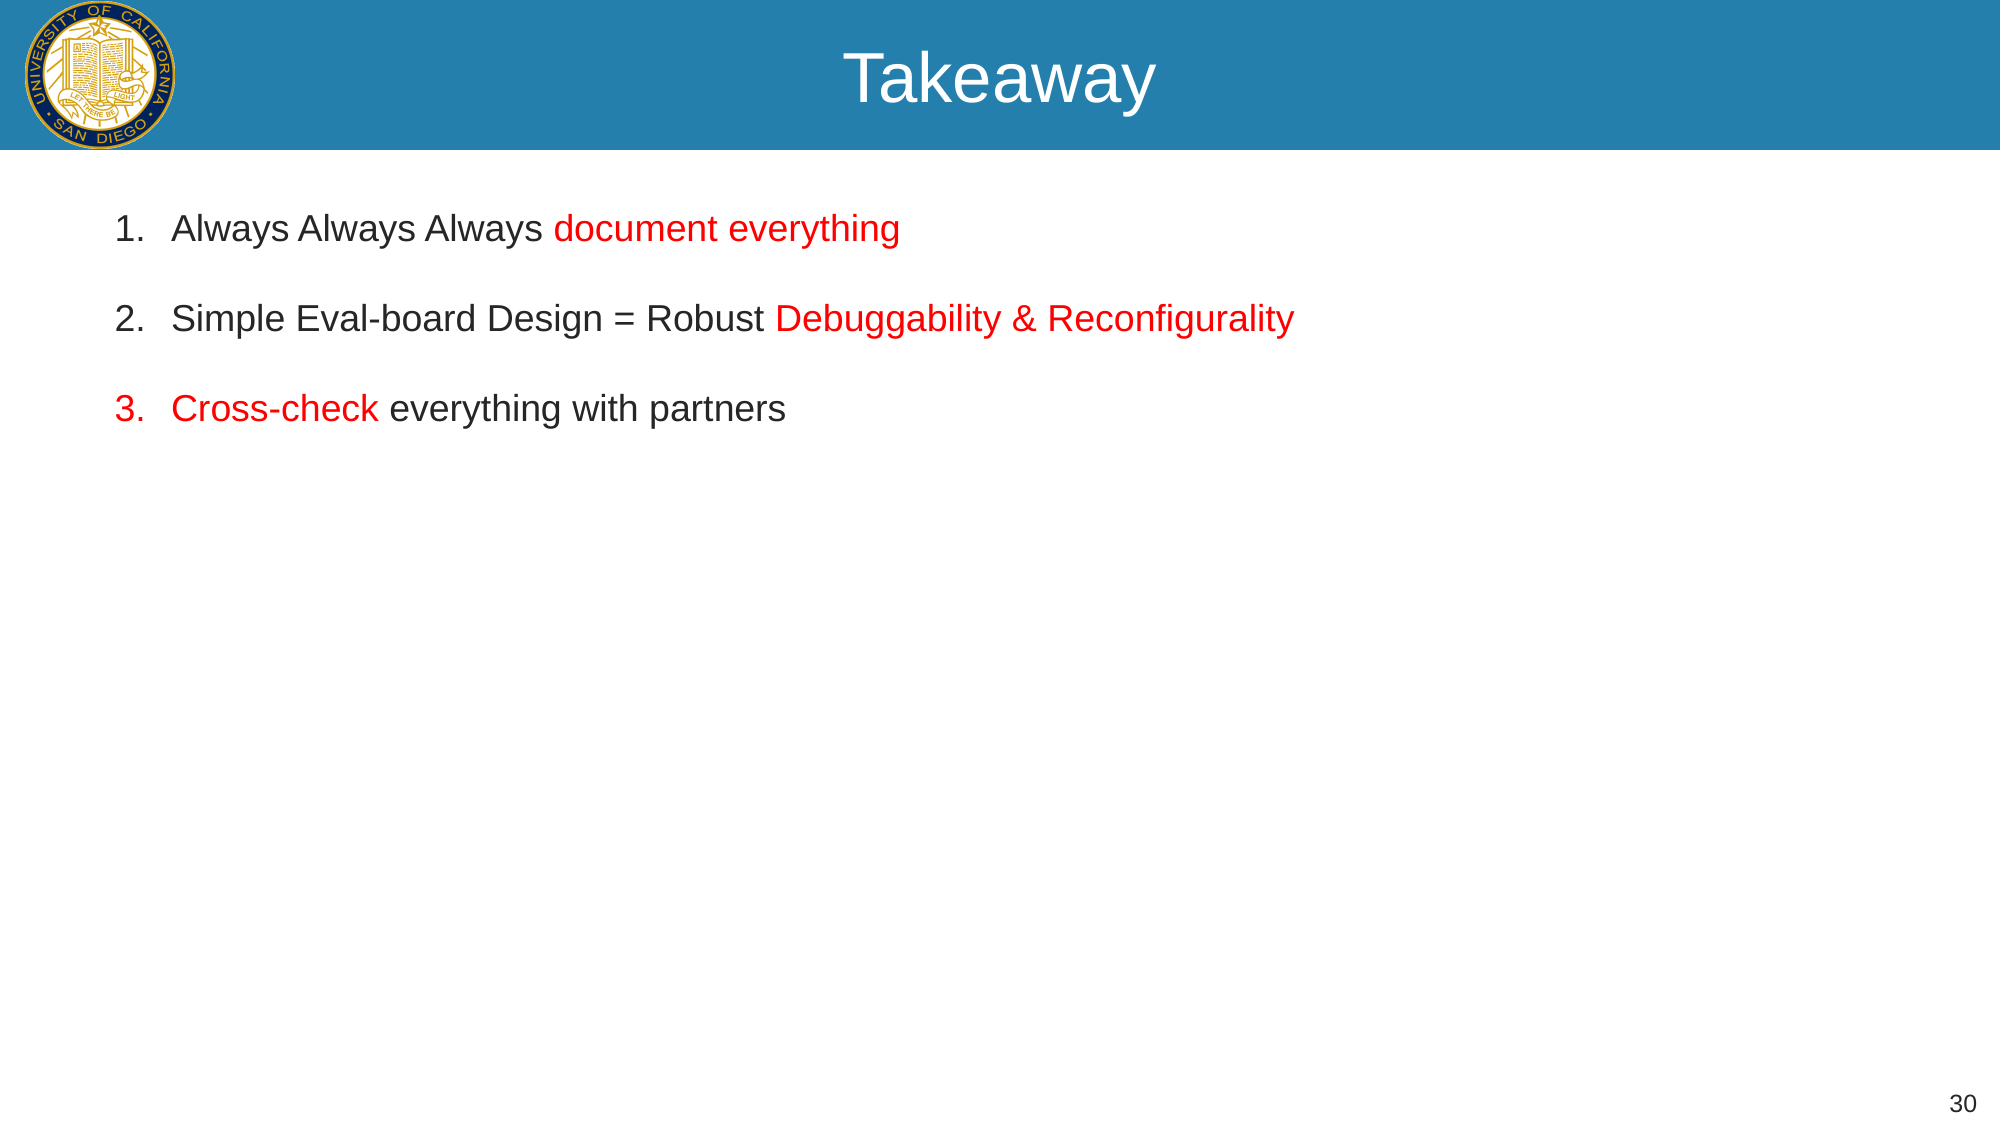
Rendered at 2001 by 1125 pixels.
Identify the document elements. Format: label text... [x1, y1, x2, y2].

picture [0, 0, 225, 150]
slide_number 30 [1934, 1097, 2000, 1125]
text_box Always Always Always document everything Simple Eval-board Design = Robust Debuggability & Reconfigurality Cross-check everything with partners [99, 196, 1736, 482]
title Takeaway [232, 9, 1768, 140]
